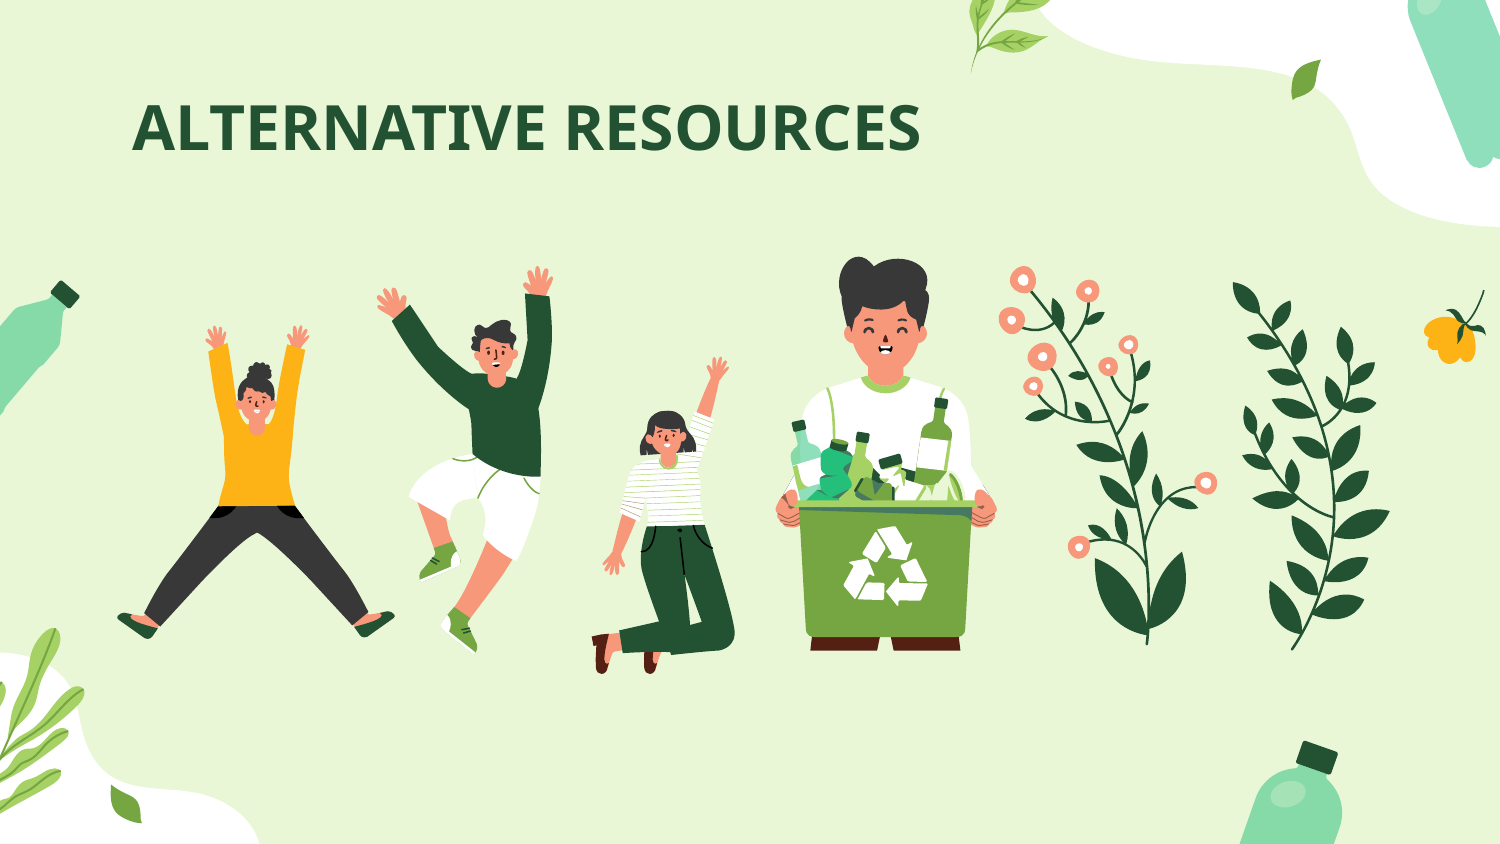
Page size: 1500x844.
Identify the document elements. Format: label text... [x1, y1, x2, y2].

title ALTERNATIVE RESOURCES [116, 72, 1383, 167]
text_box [591, 356, 737, 675]
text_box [376, 265, 554, 655]
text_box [997, 265, 1221, 646]
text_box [774, 240, 998, 651]
text_box [1232, 282, 1390, 651]
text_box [116, 324, 396, 640]
